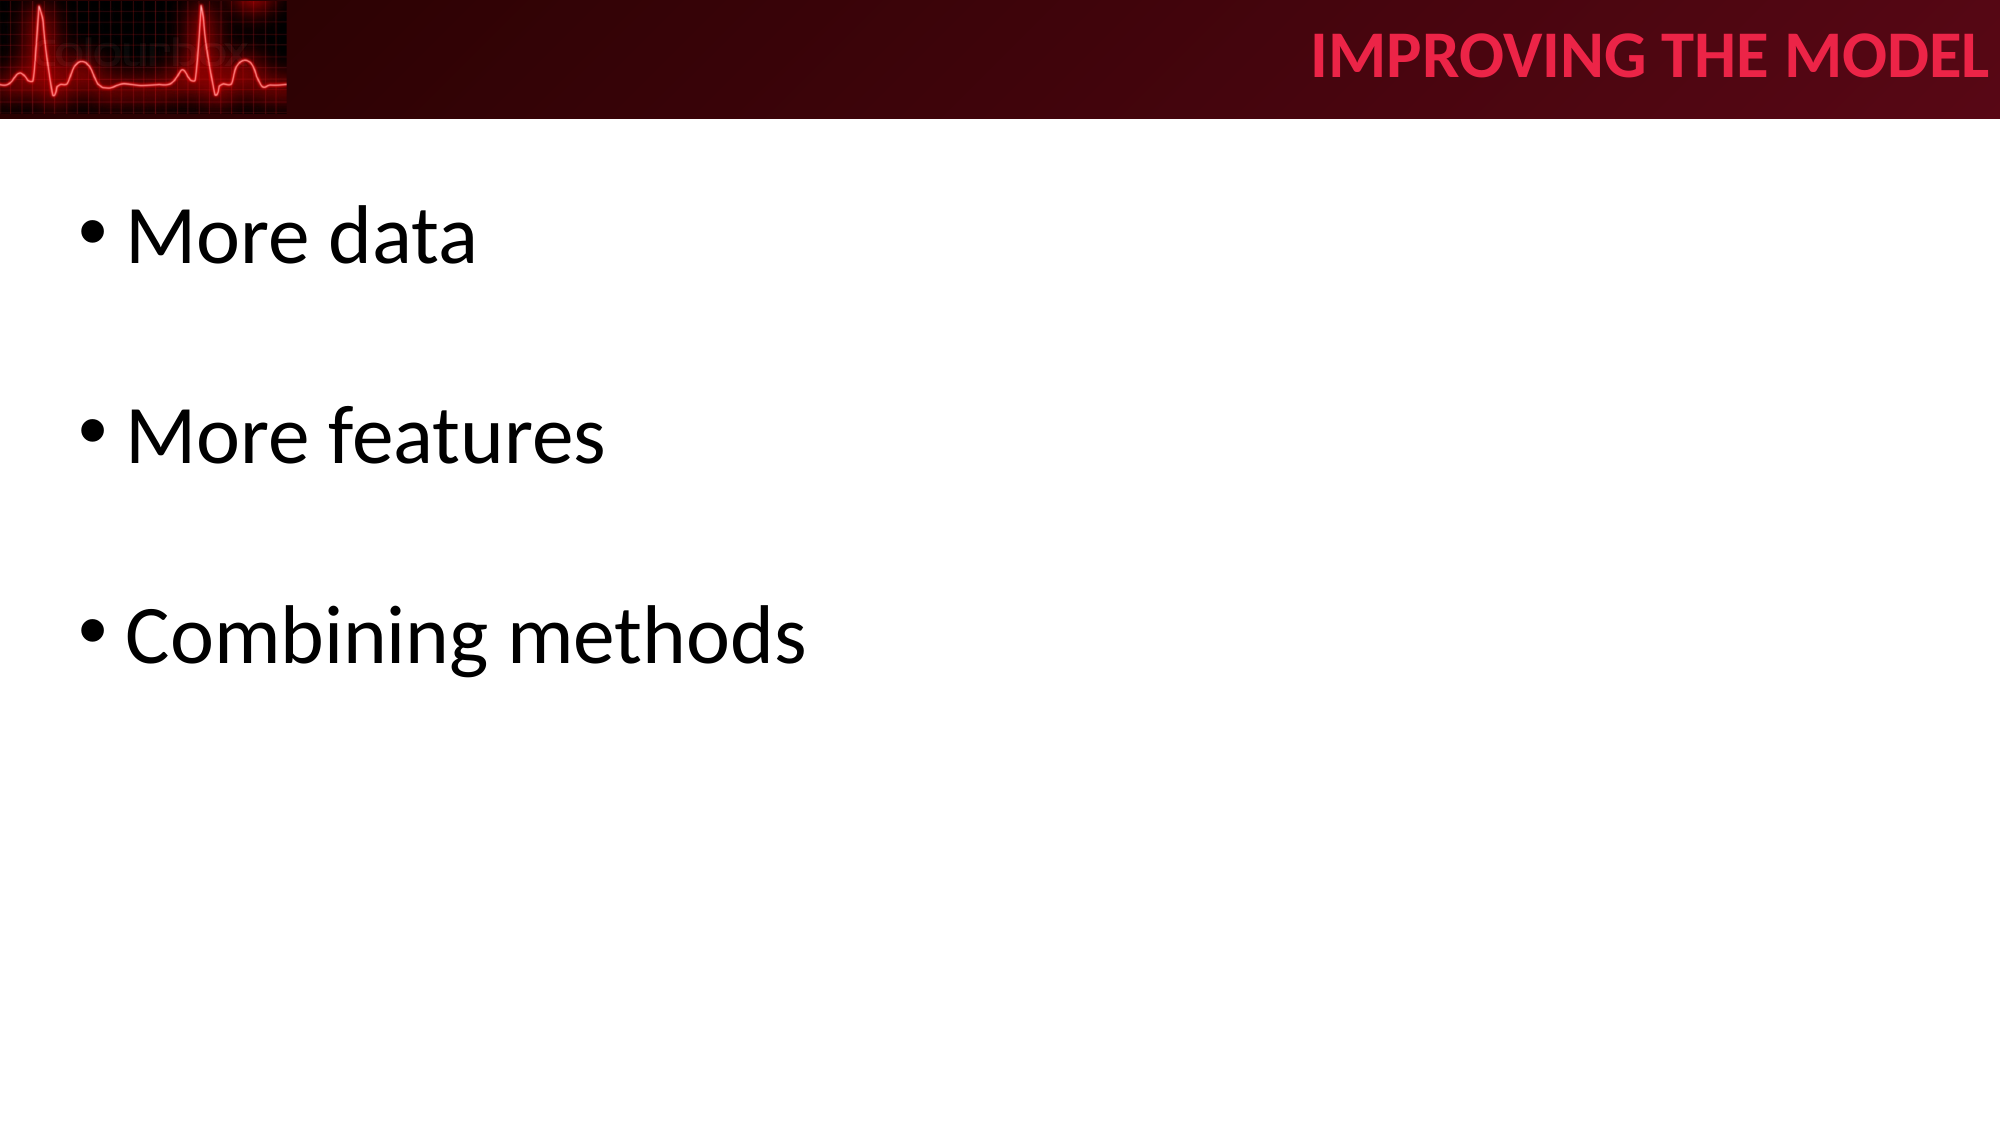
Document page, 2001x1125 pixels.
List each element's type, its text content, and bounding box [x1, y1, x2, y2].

text_box IMPROVING THE MODEL [1295, 3, 2000, 98]
text_box More data More features Combining methods [63, 172, 1262, 688]
text_box [0, 0, 2000, 120]
picture [0, 1, 287, 114]
